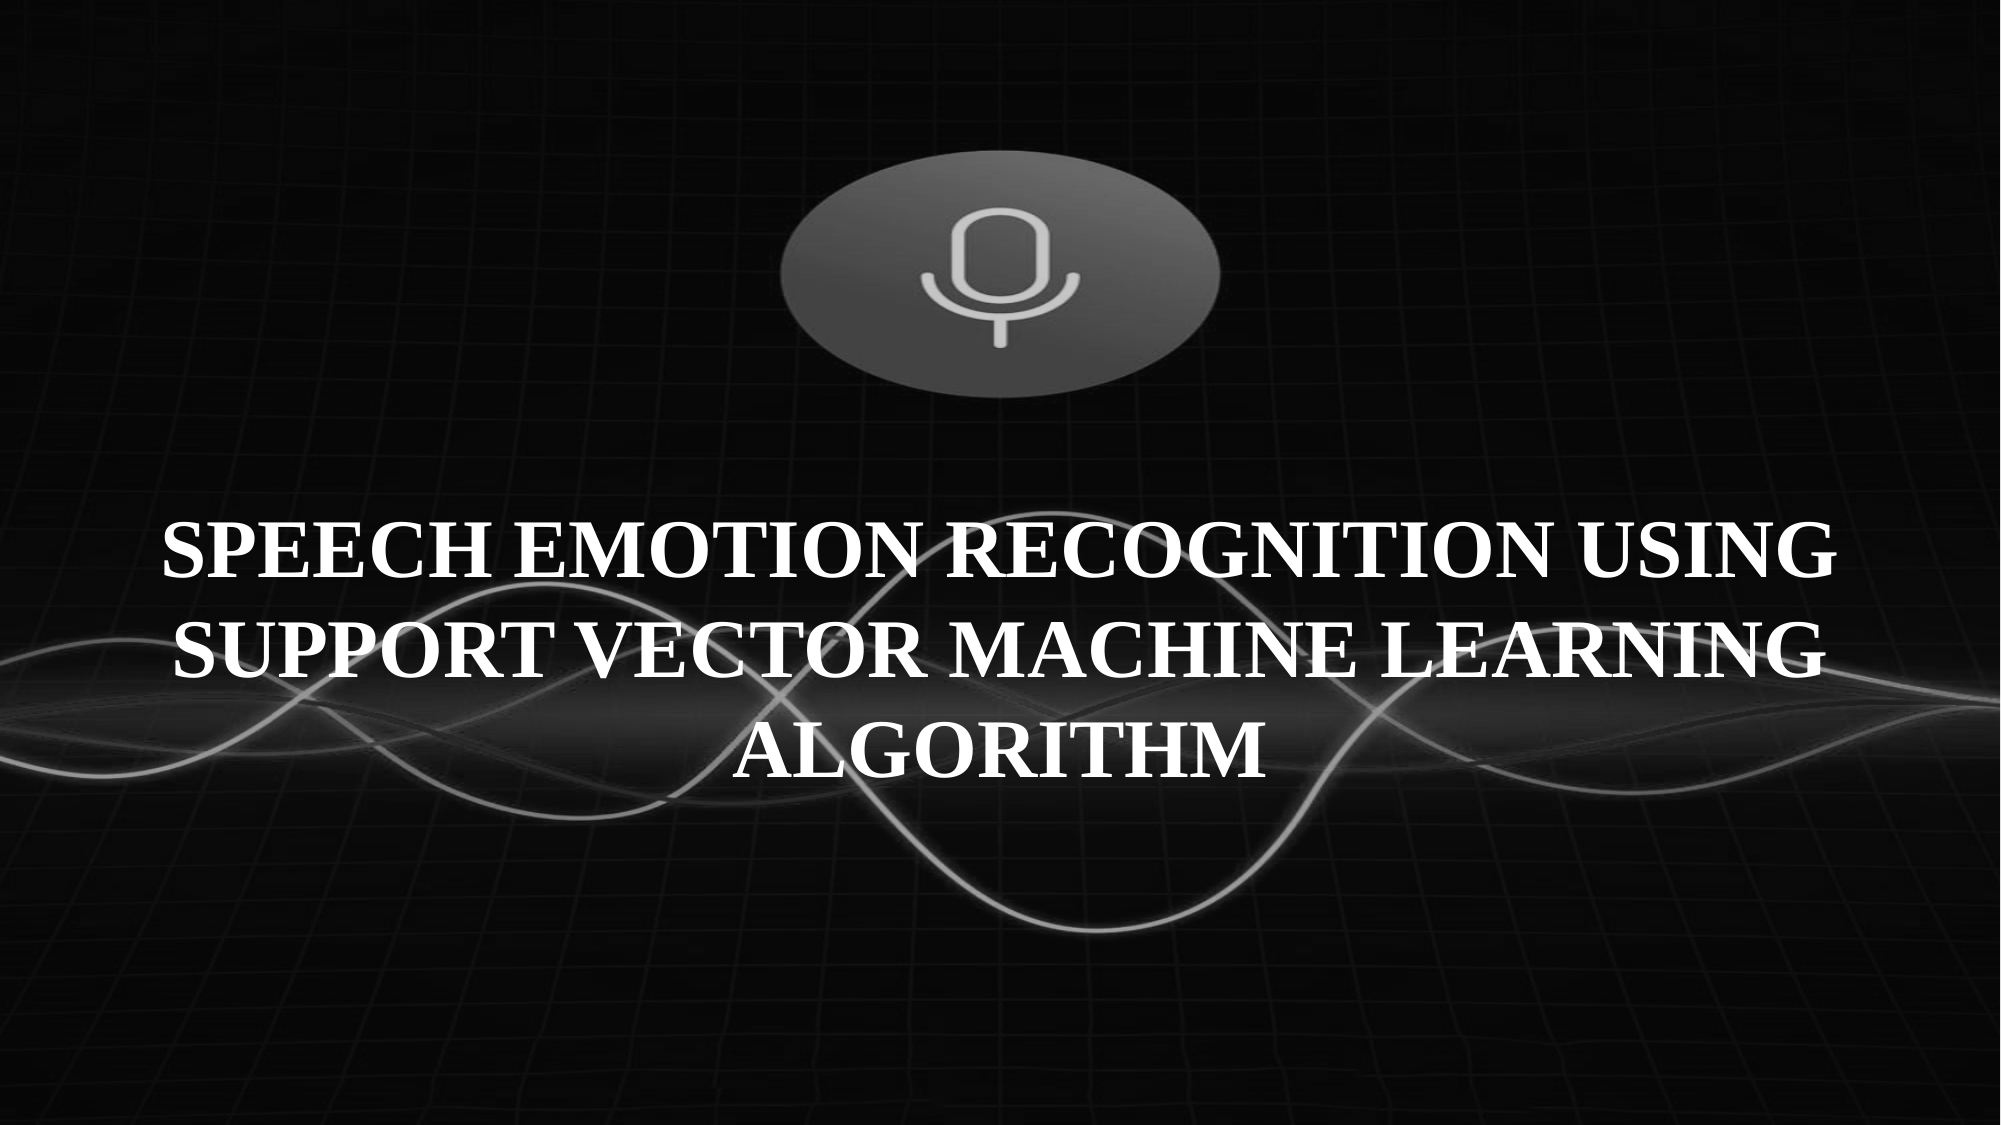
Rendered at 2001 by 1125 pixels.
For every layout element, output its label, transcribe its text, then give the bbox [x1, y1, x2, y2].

picture [0, 0, 2001, 1125]
text_box SPEECH EMOTION RECOGNITION USING SUPPORT VECTOR MACHINE LEARNING ALGORITHM [127, 486, 1874, 802]
